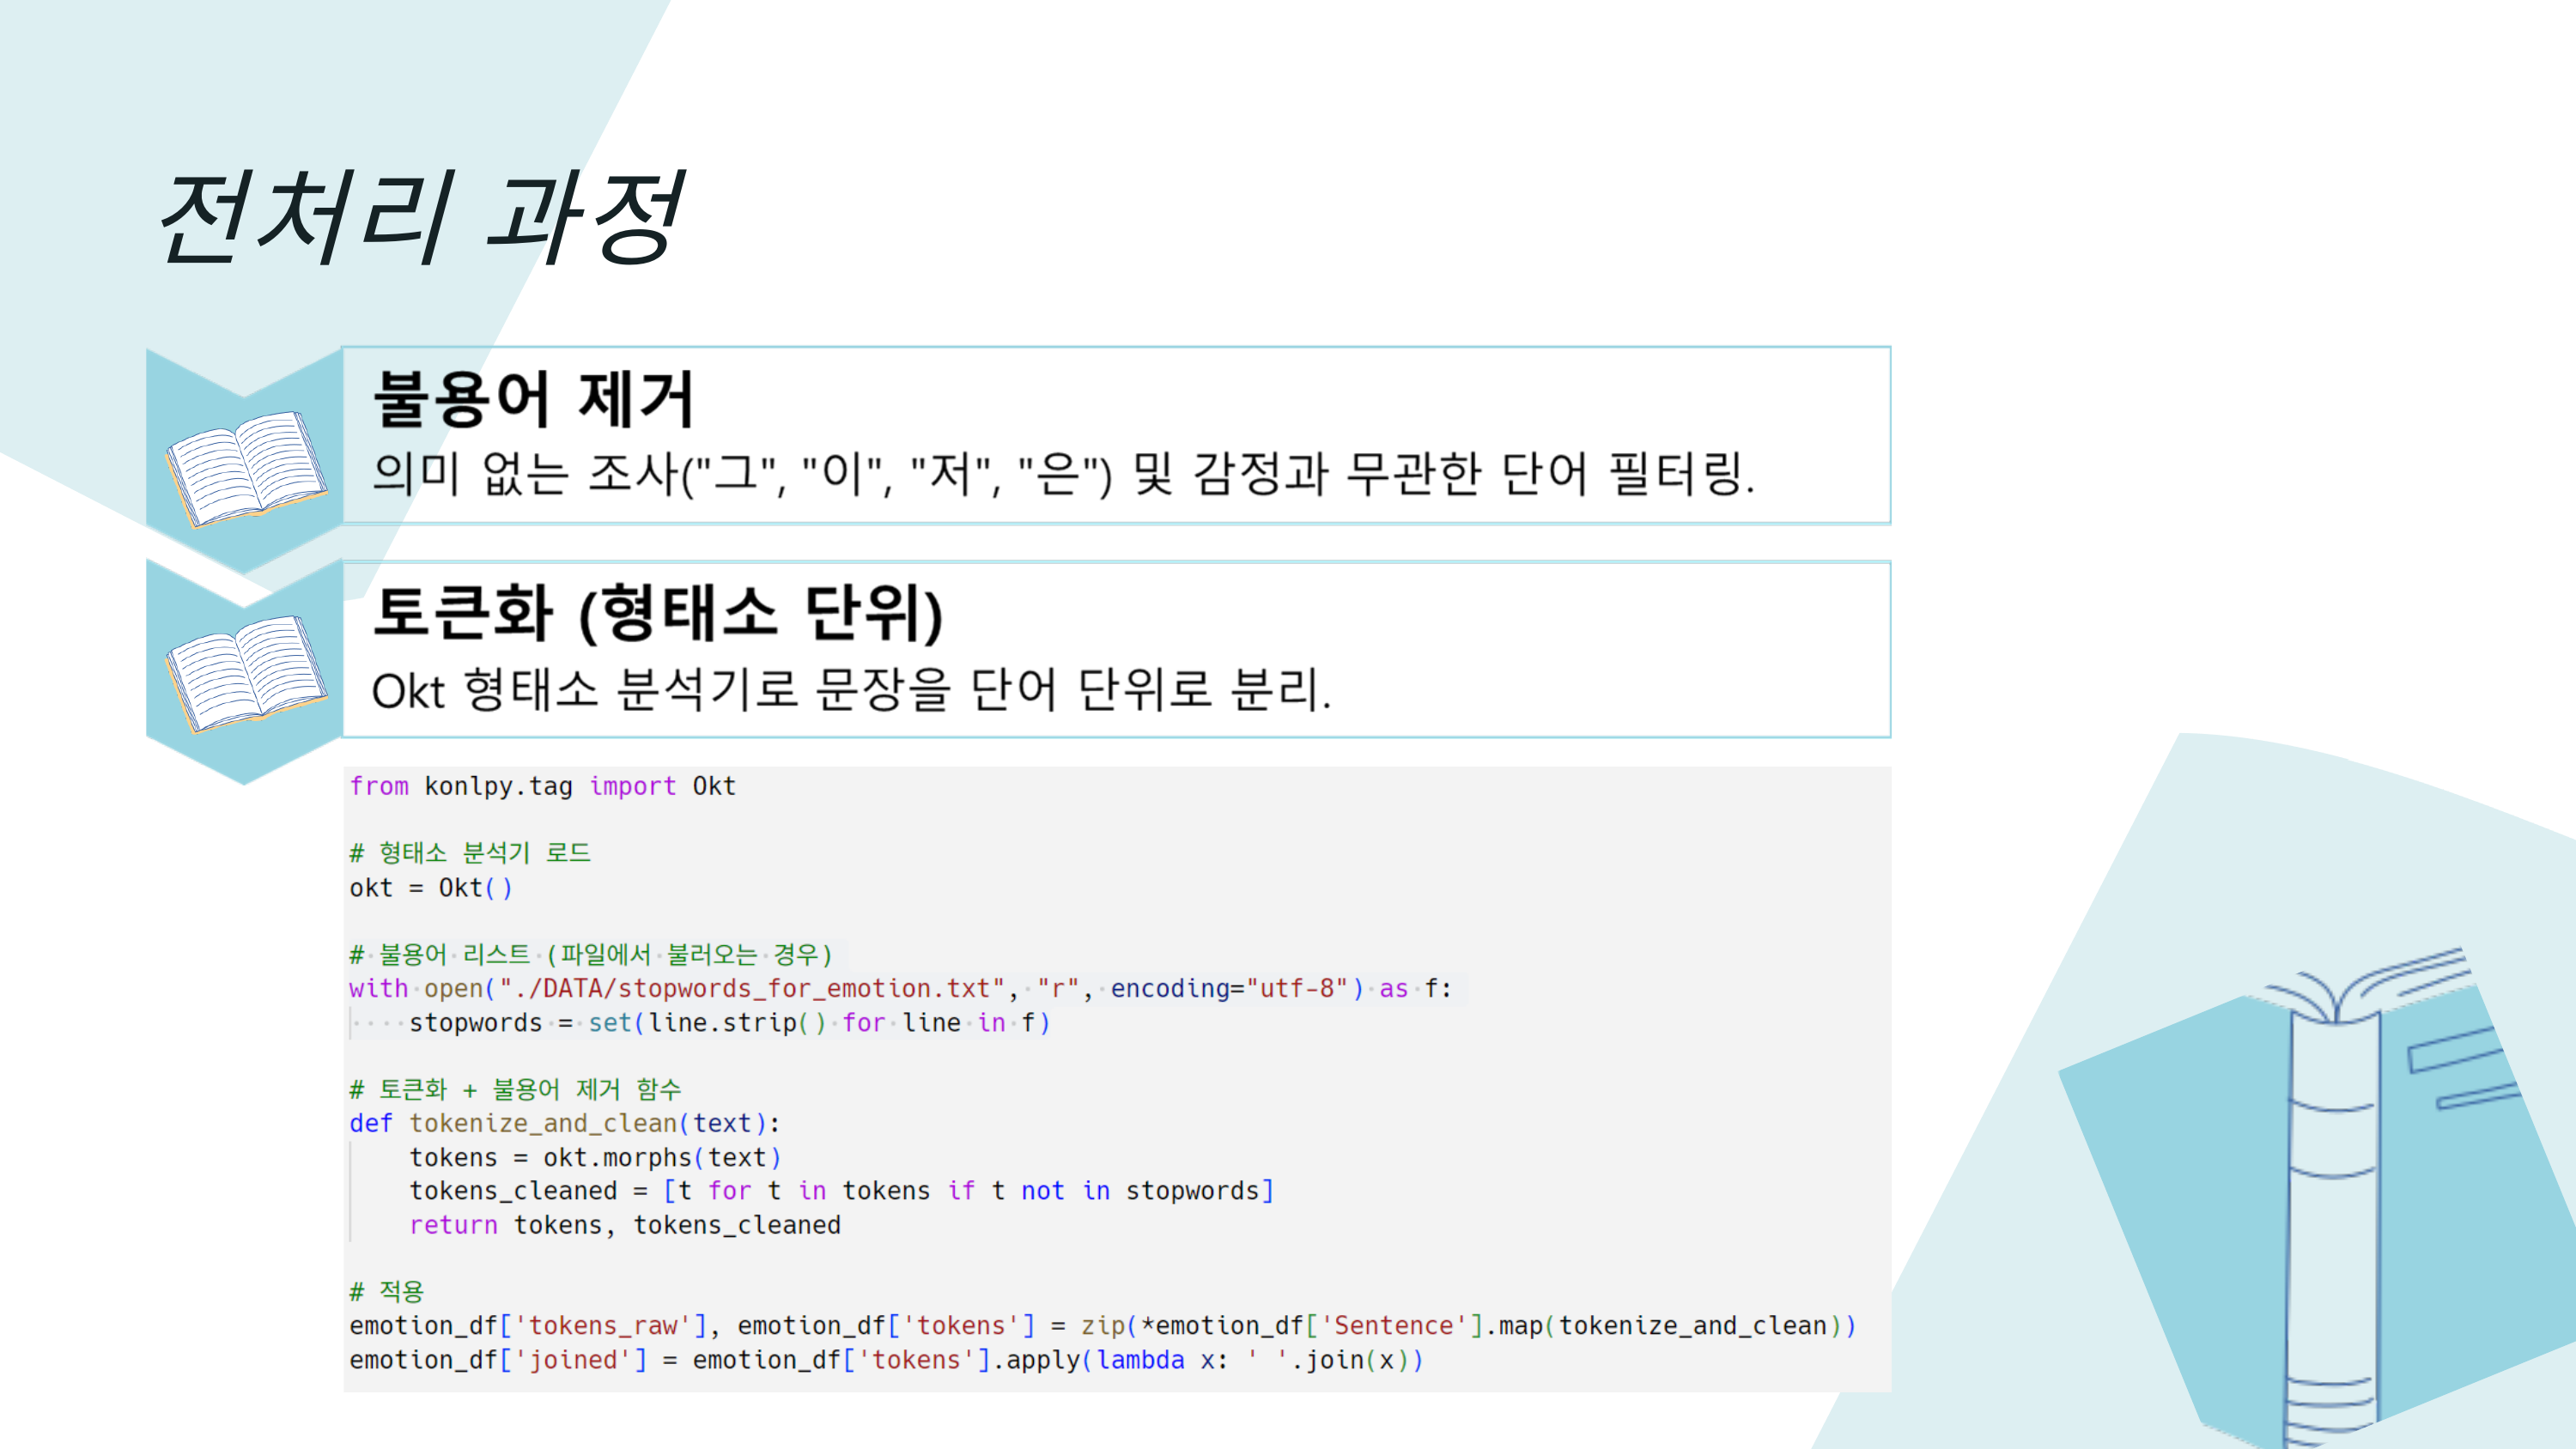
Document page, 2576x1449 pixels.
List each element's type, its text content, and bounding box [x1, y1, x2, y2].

text_box [146, 344, 1893, 785]
text_box [1811, 592, 2576, 1449]
text_box 전처리 과정 [146, 116, 887, 278]
text_box [164, 411, 329, 530]
text_box [343, 767, 1893, 1392]
text_box [0, 0, 671, 528]
text_box [2057, 912, 2576, 1449]
text_box [164, 615, 329, 735]
